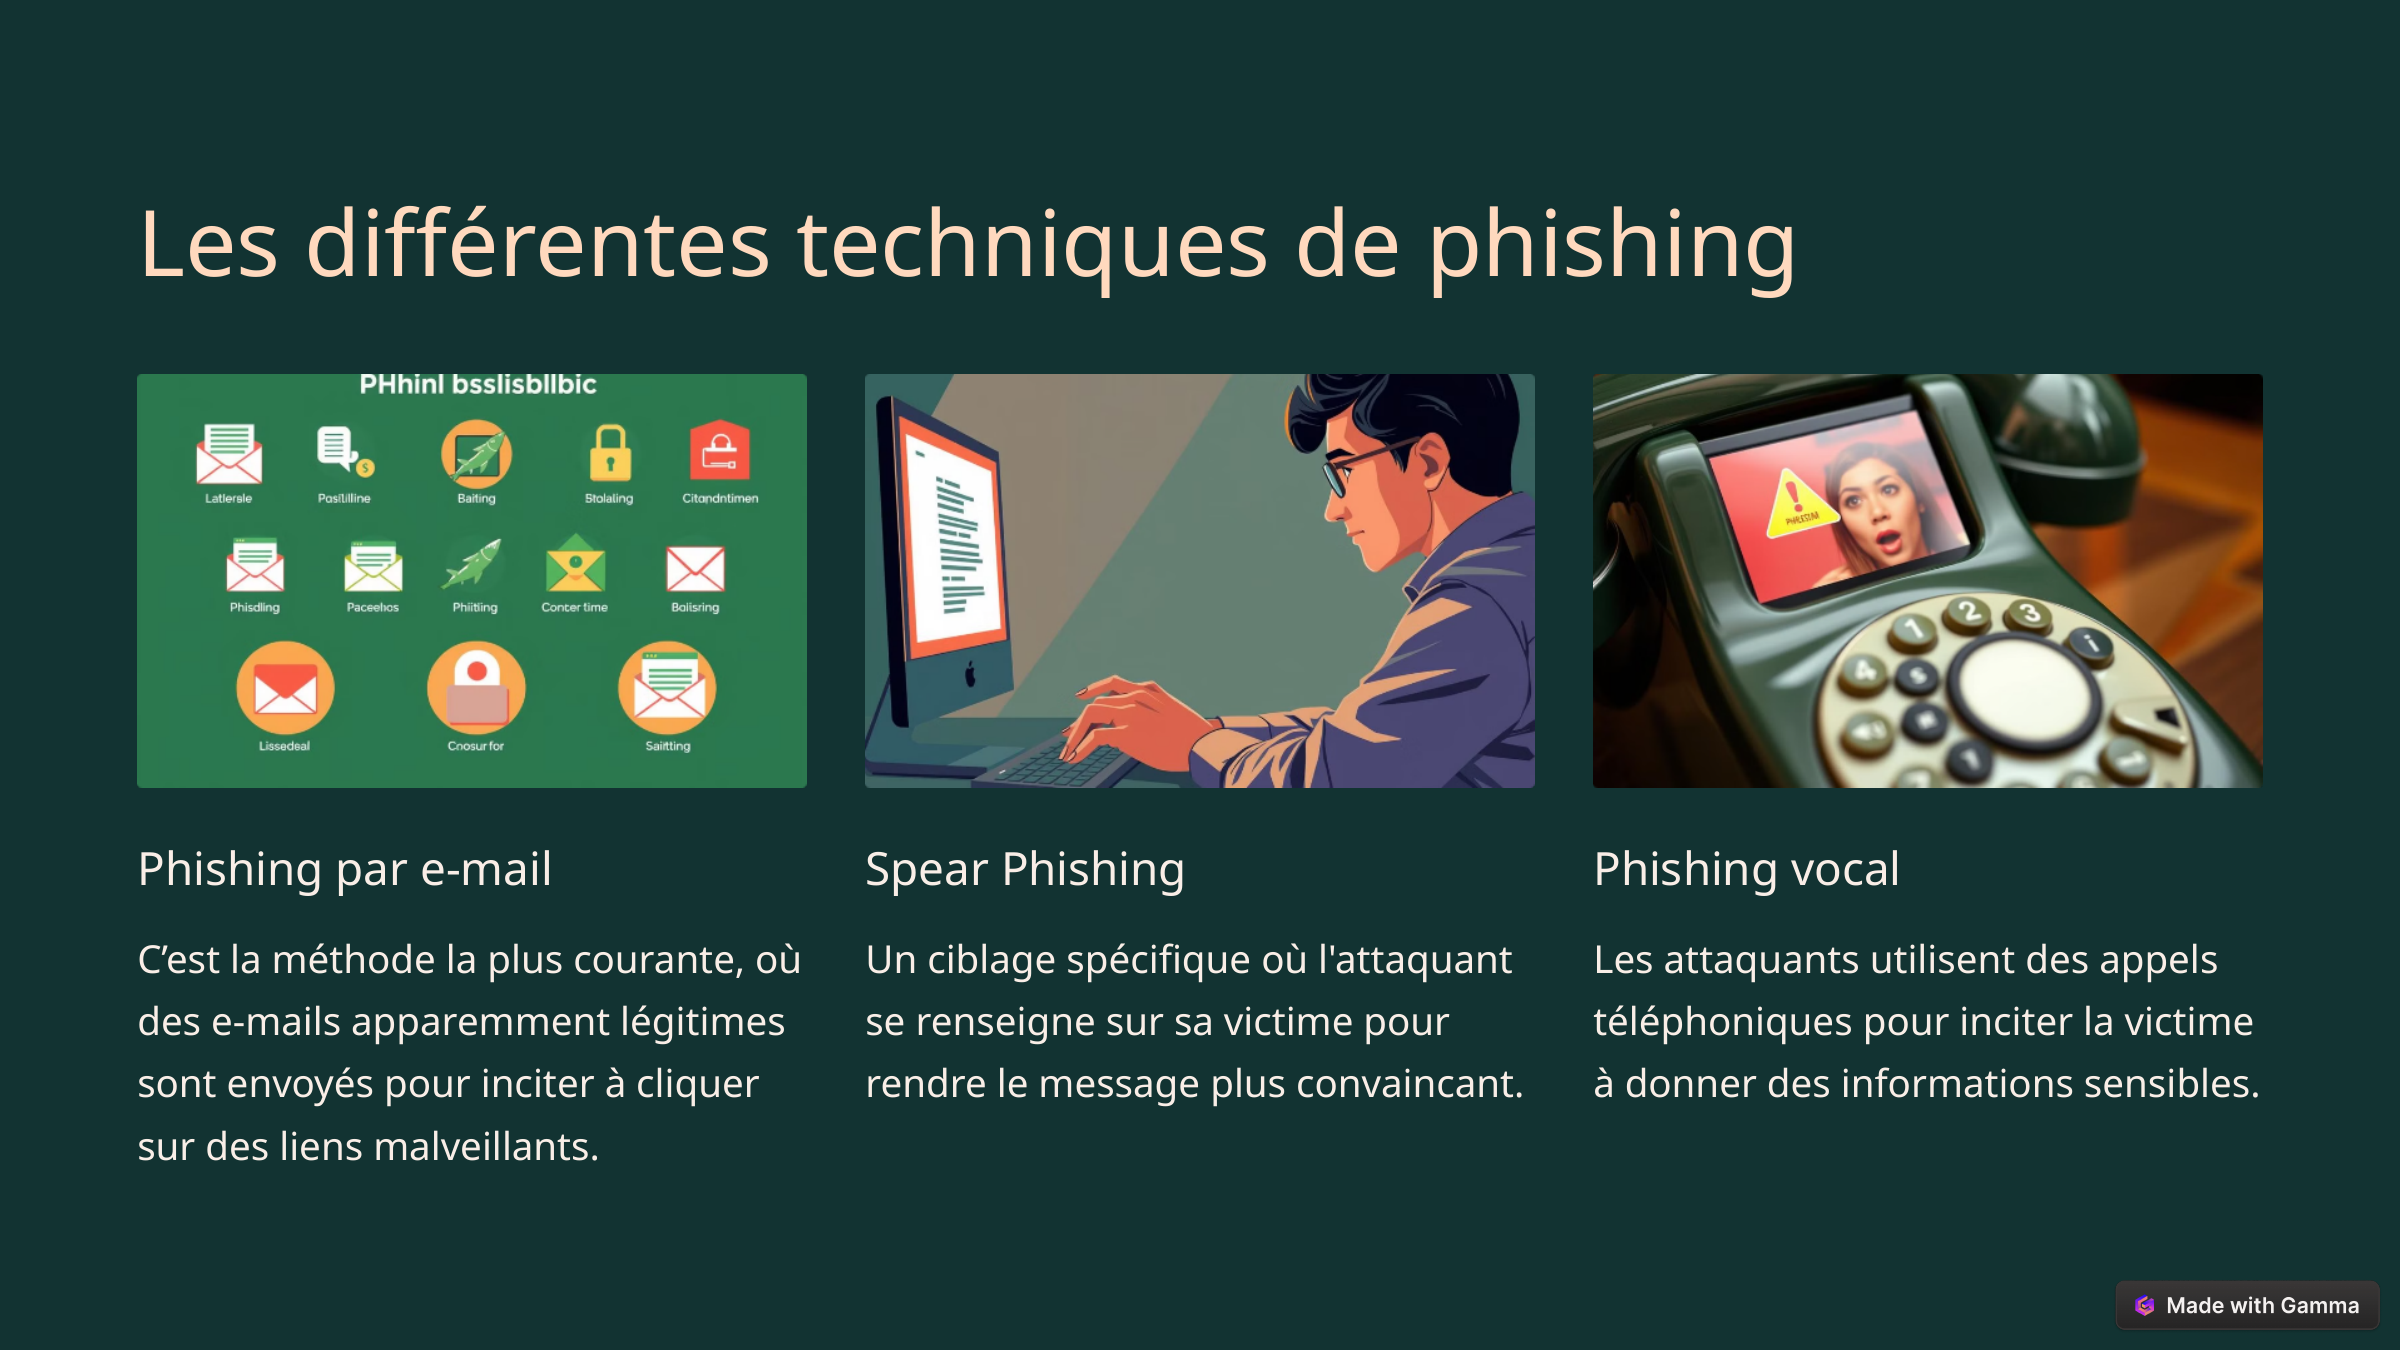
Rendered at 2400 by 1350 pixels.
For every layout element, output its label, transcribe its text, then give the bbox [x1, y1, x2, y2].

picture [865, 374, 1535, 788]
text_box C’est la méthode la plus courante, où des e-mails apparemment légitimes sont envoyés pour inciter à cliquer sur des liens malveillants. [137, 918, 807, 1170]
text_box Les attaquants utilisent des appels téléphoniques pour inciter la victime à donner des informations sensibles. [1593, 918, 2263, 1107]
text_box Phishing vocal [1593, 836, 2056, 895]
text_box Les différentes techniques de phishing [137, 180, 1741, 296]
text_box Un ciblage spécifique où l'attaquant se renseigne sur sa victime pour rendre le message plus convaincant. [865, 918, 1535, 1107]
picture [137, 374, 807, 788]
picture [1593, 374, 2263, 788]
text_box Phishing par e-mail [137, 836, 600, 895]
text_box Spear Phishing [865, 836, 1328, 895]
picture [2106, 1271, 2389, 1339]
